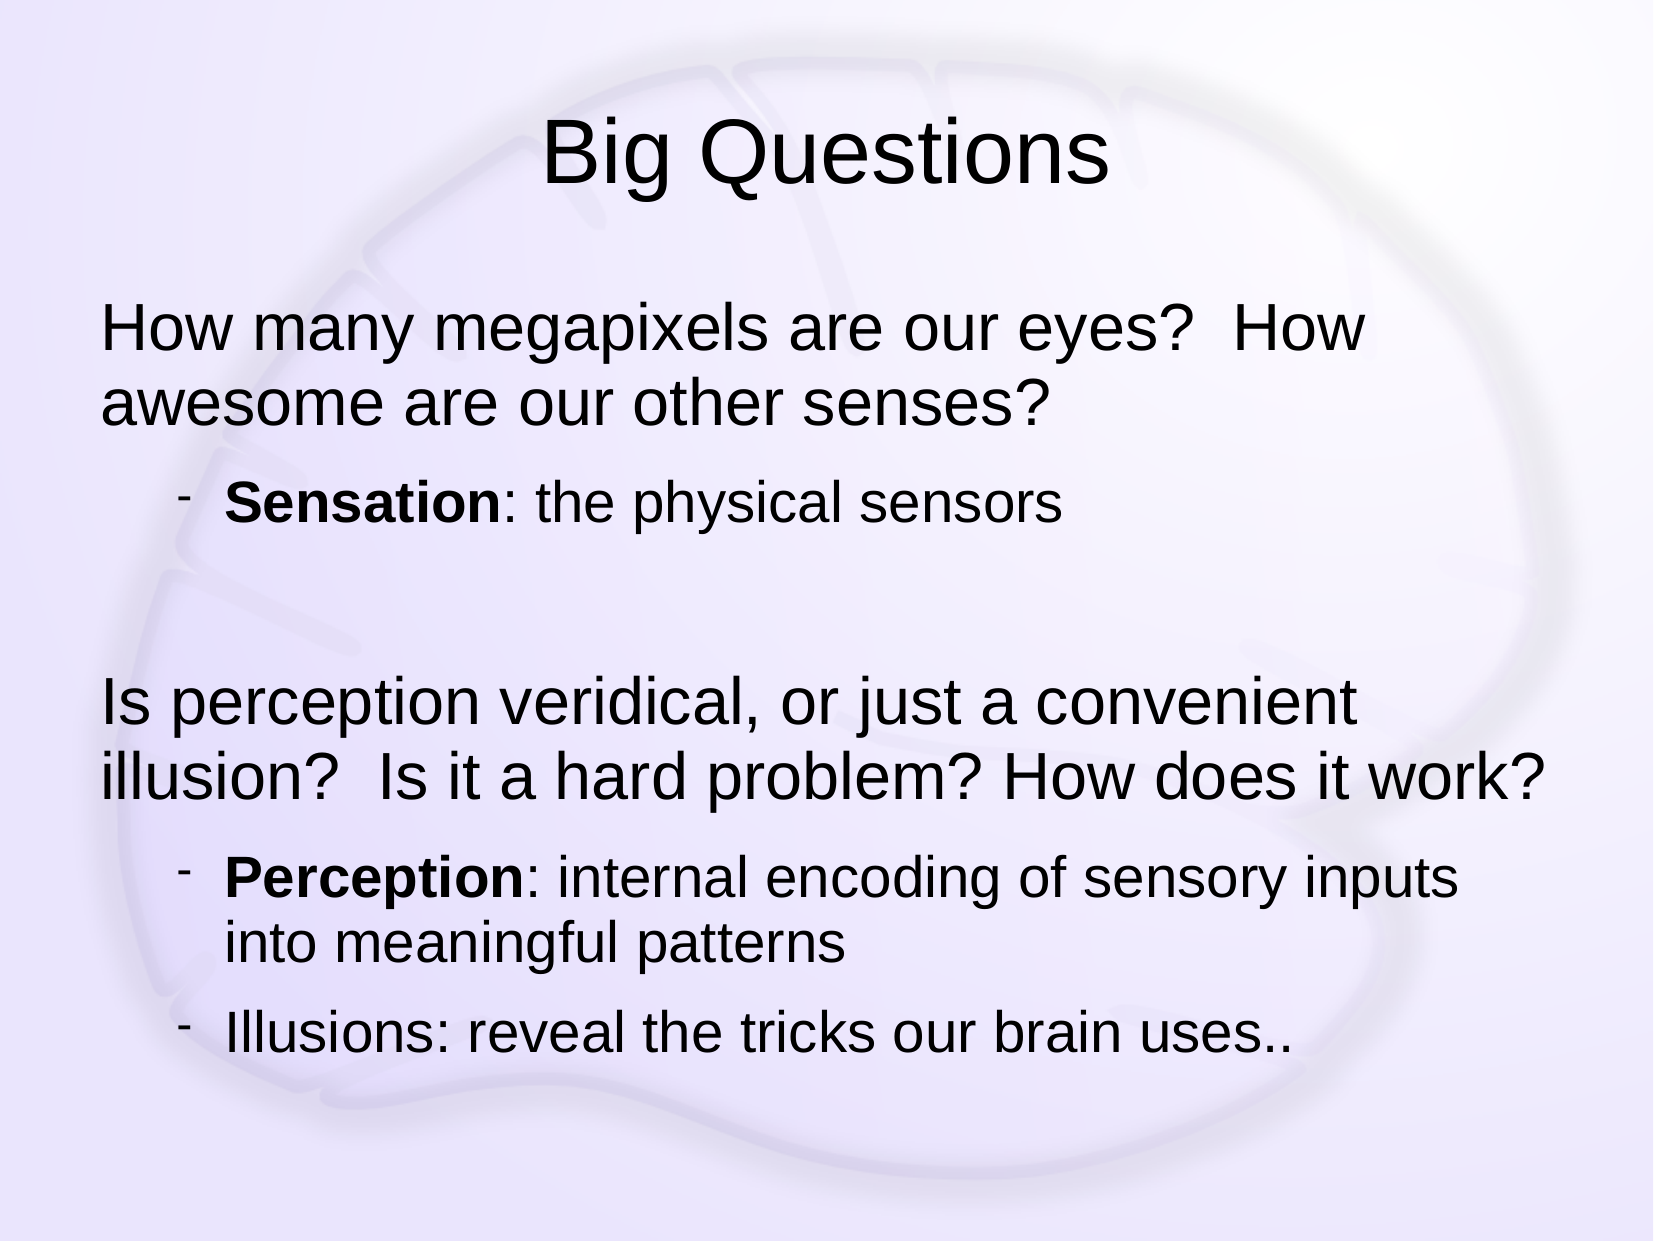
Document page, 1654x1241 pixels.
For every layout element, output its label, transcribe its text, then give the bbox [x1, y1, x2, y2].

list How many megapixels are our eyes? How awesome are our other senses? Sensation: the physical sensors Is perception veridical, or just a convenient illusion? Is it a hard problem? How does it work? Perception: internal encoding of sensory inputs into meaningful patterns Illusions: reveal the tricks our brain uses.. [82, 290, 1571, 1110]
picture [0, 0, 1654, 1241]
title Big Questions [82, 49, 1571, 257]
